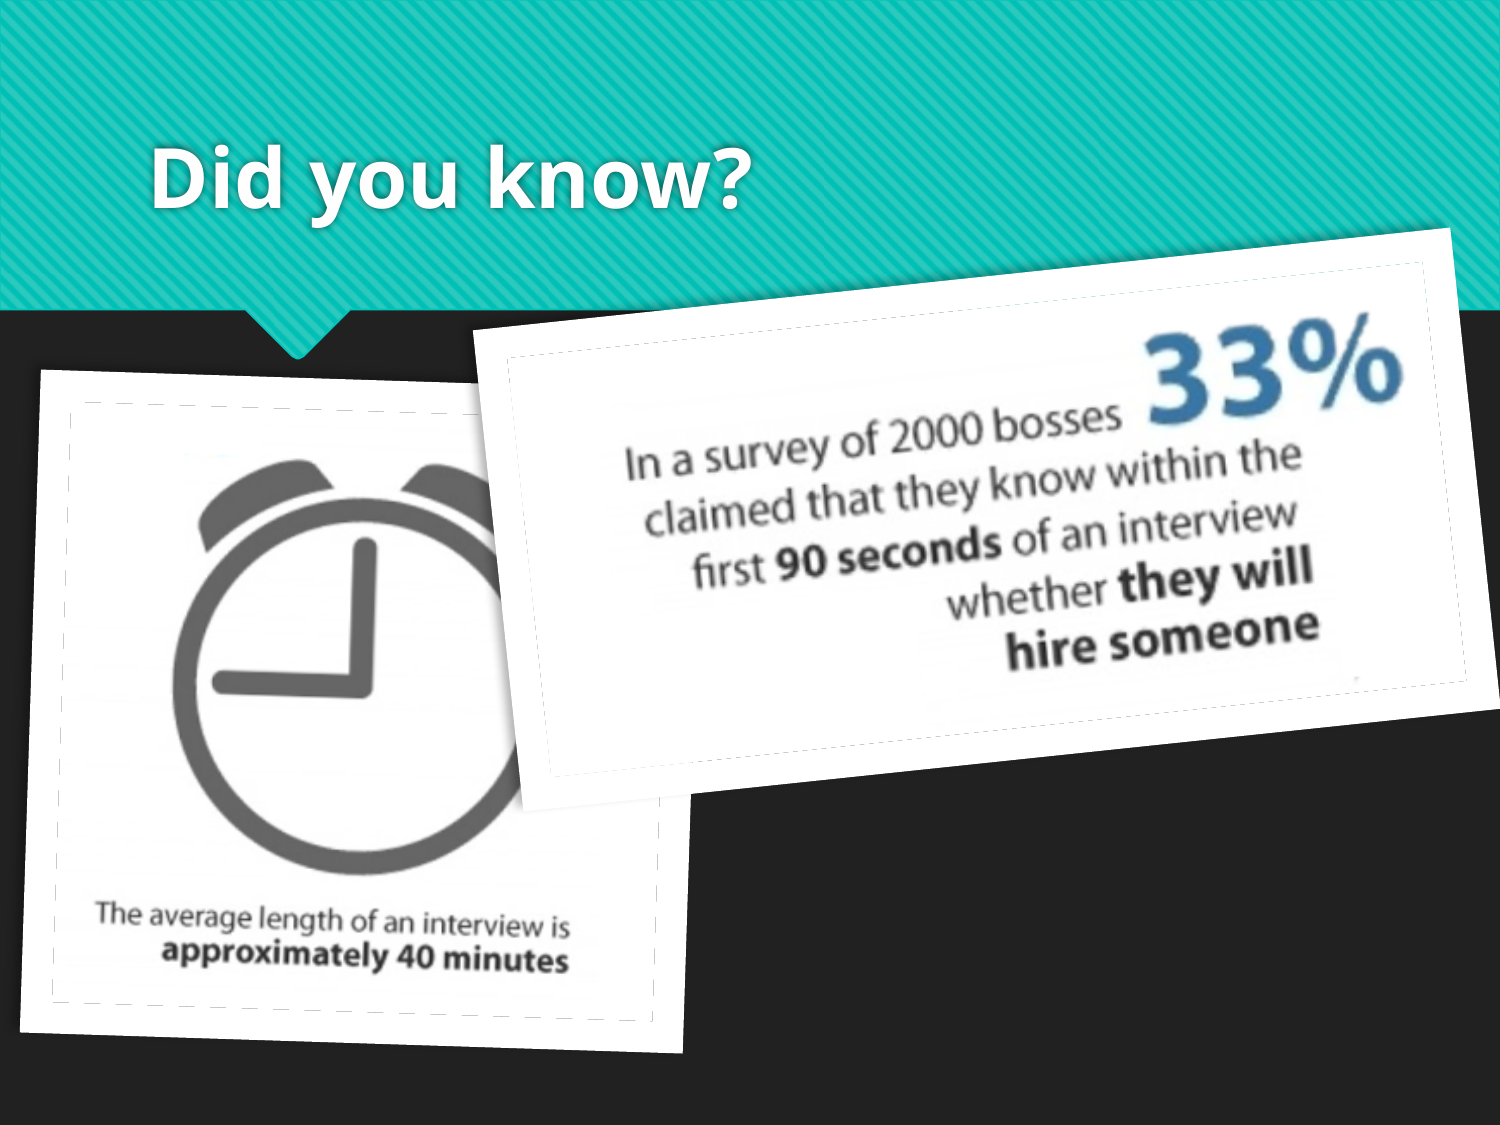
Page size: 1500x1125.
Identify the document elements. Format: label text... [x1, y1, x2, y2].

picture [53, 263, 1466, 1021]
title Did you know? [132, 73, 1368, 233]
